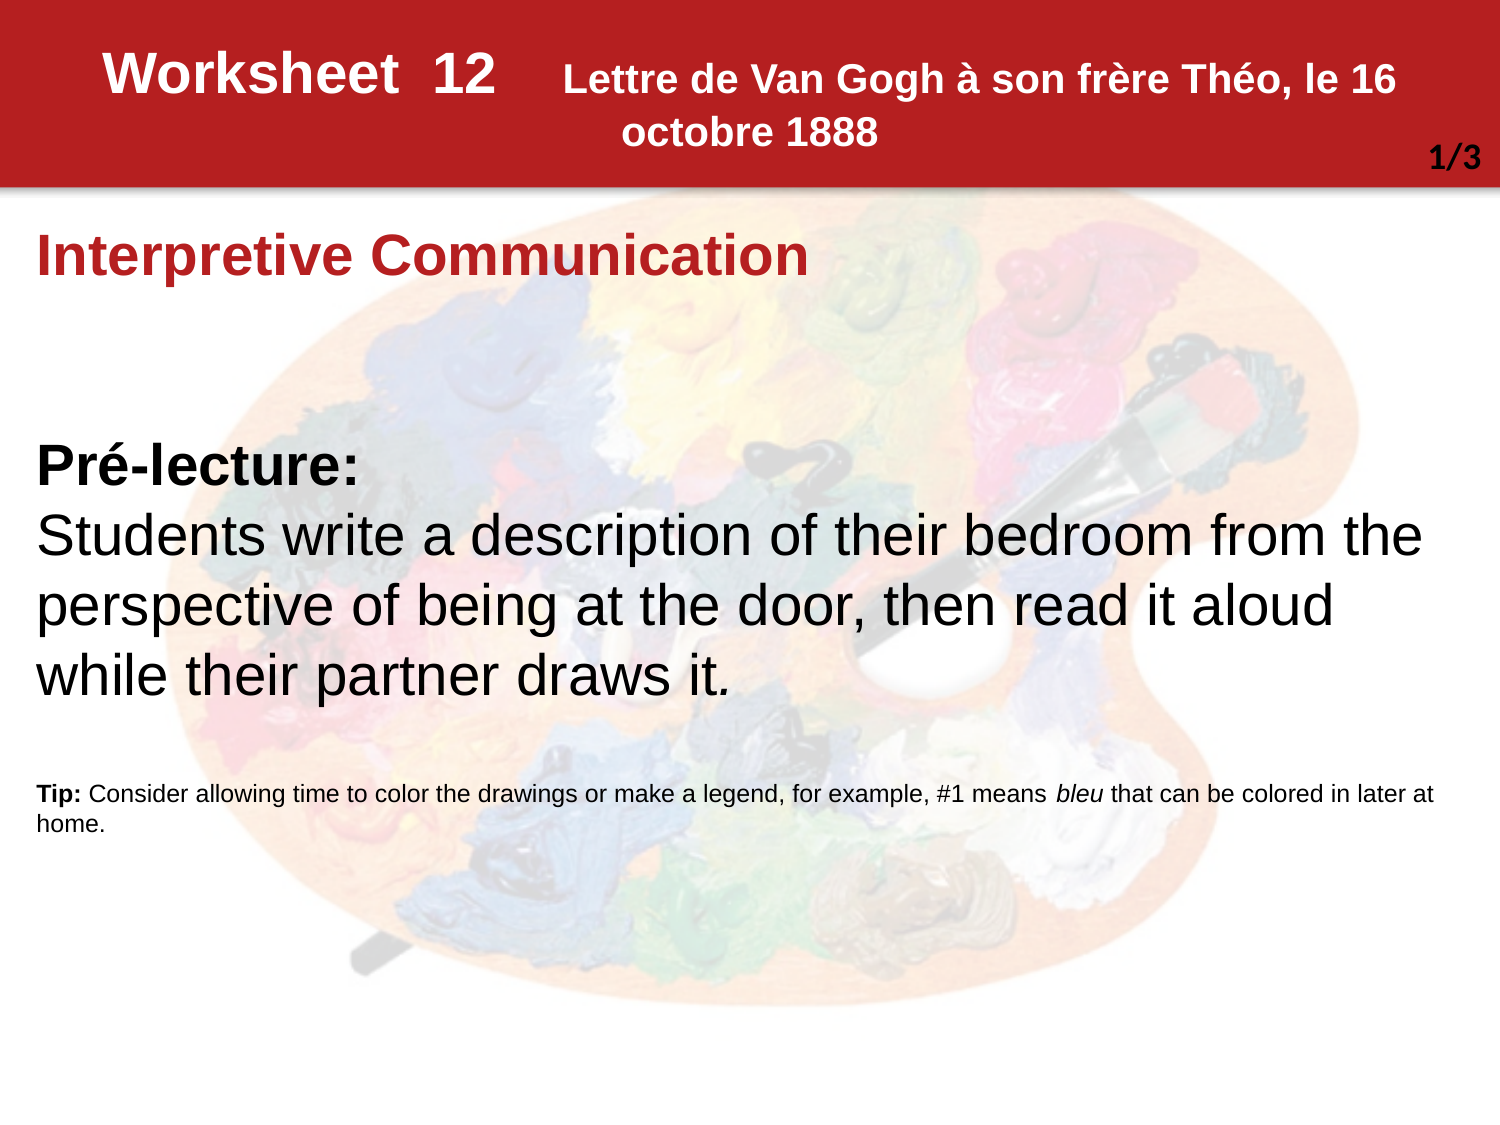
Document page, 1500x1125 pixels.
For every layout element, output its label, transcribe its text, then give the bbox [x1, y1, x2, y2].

text_box [0, 0, 1500, 188]
picture [153, 146, 1388, 1050]
text_box Worksheet 12 Lettre de Van Gogh à son frère Théo, le 16 octobre 1888 [74, 1, 1425, 189]
text_box 1/3 [1412, 124, 1500, 185]
text_box Interpretive Communication Pré-lecture: Students write a description of their bedroom from the perspective of being at the door, then read it aloud while their partner draws it. Tip: Consider allowing time to color the drawings or make a legend, for example, #1 means bleu that can be colored in later at home. [1392, 209, 1456, 845]
text_box Interpretive Communication Pré-lecture: Students write a description of their bedroom from the perspective of being at the door, then read it aloud while their partner draws it. Tip: Consider allowing time to color the drawings or make a legend, for example, #1 means bleu that can be colored in later at home. [28, 209, 148, 845]
